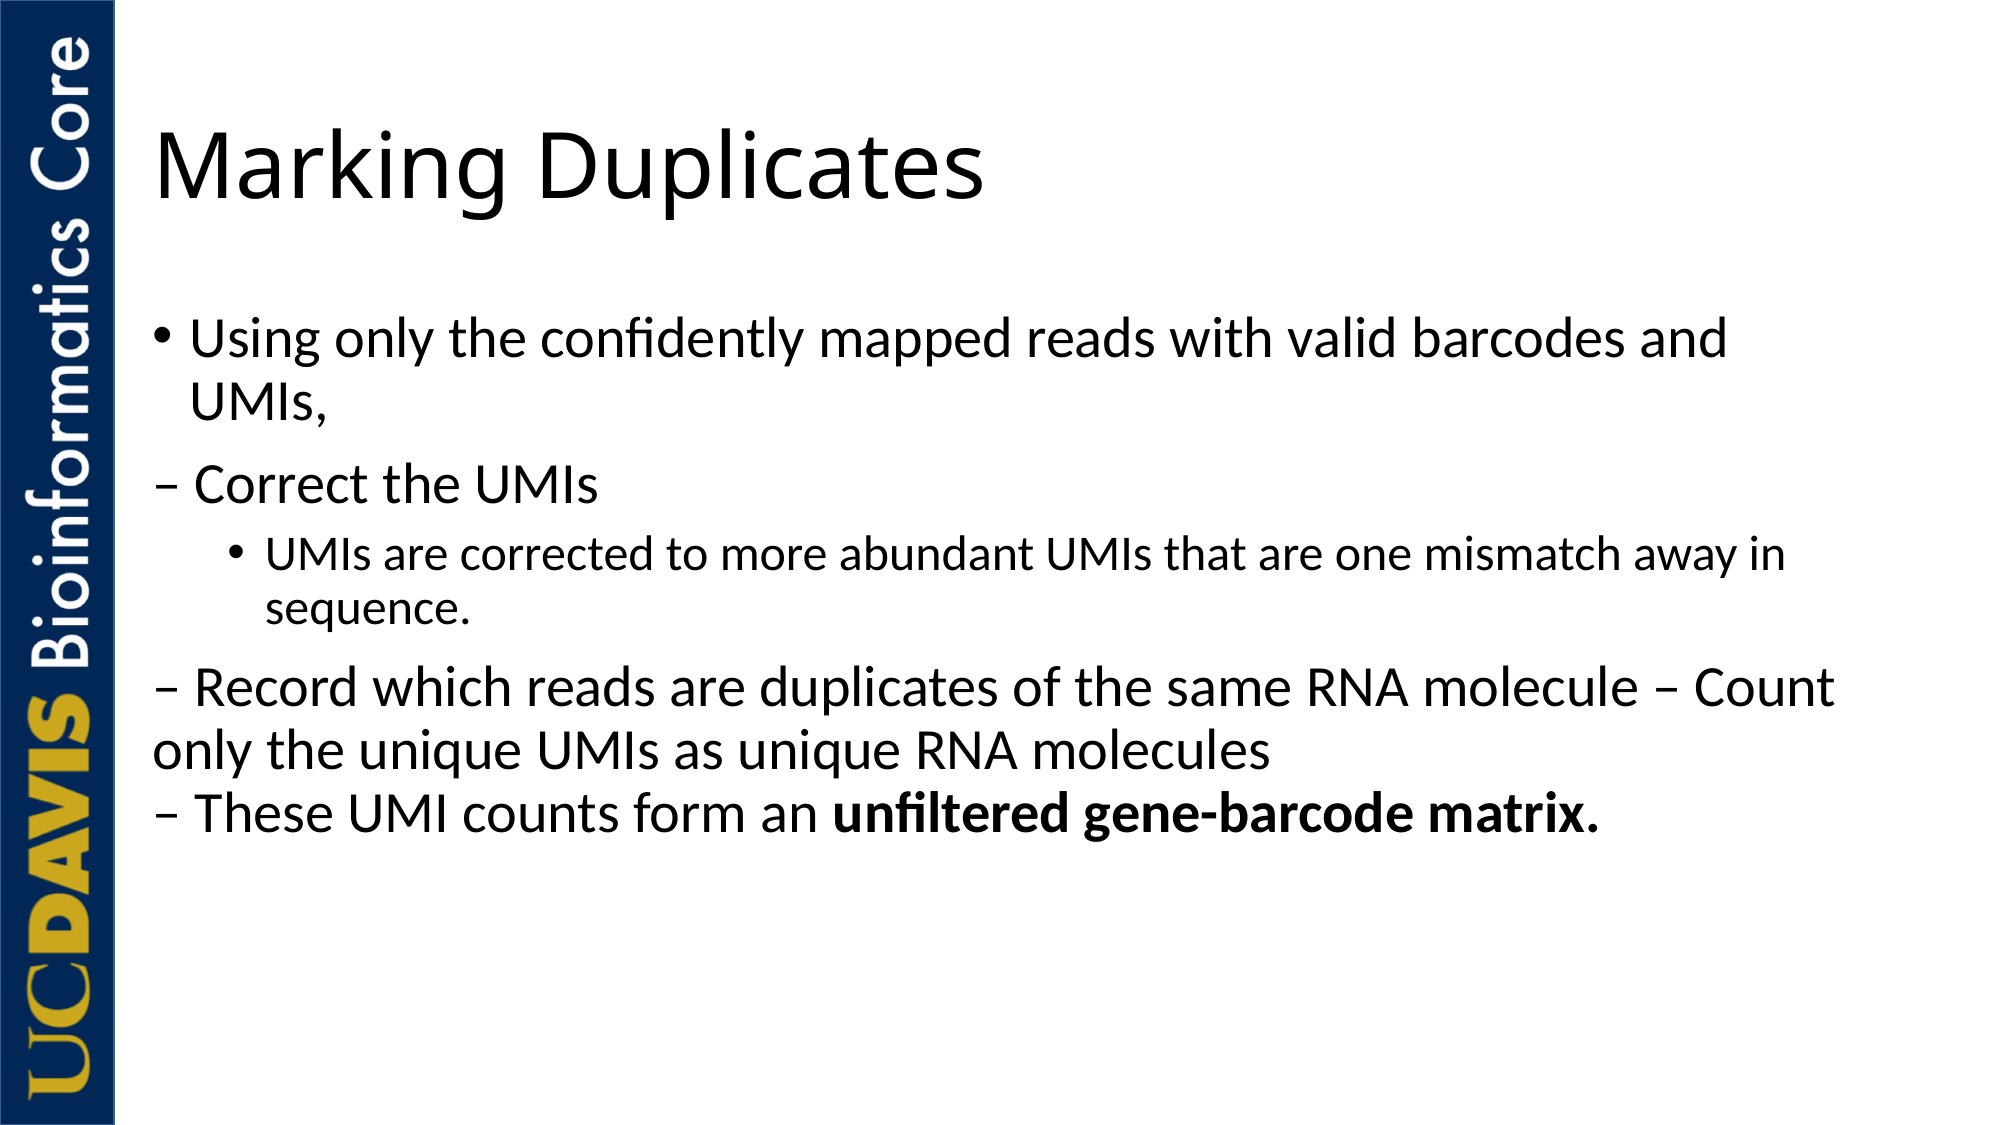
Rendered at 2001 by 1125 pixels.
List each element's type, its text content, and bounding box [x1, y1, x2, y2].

title Marking Duplicates [137, 59, 1863, 278]
list Using only the confidently mapped reads with valid barcodes and UMIs, – Correct the UMIs UMIs are corrected to more abundant UMIs that are one mismatch away in sequence. – Record which reads are duplicates of the same RNA molecule – Count only the unique UMIs as unique RNA molecules – These UMI counts form an unfiltered gene-barcode matrix. [137, 299, 1863, 1014]
picture [8, 0, 112, 1121]
